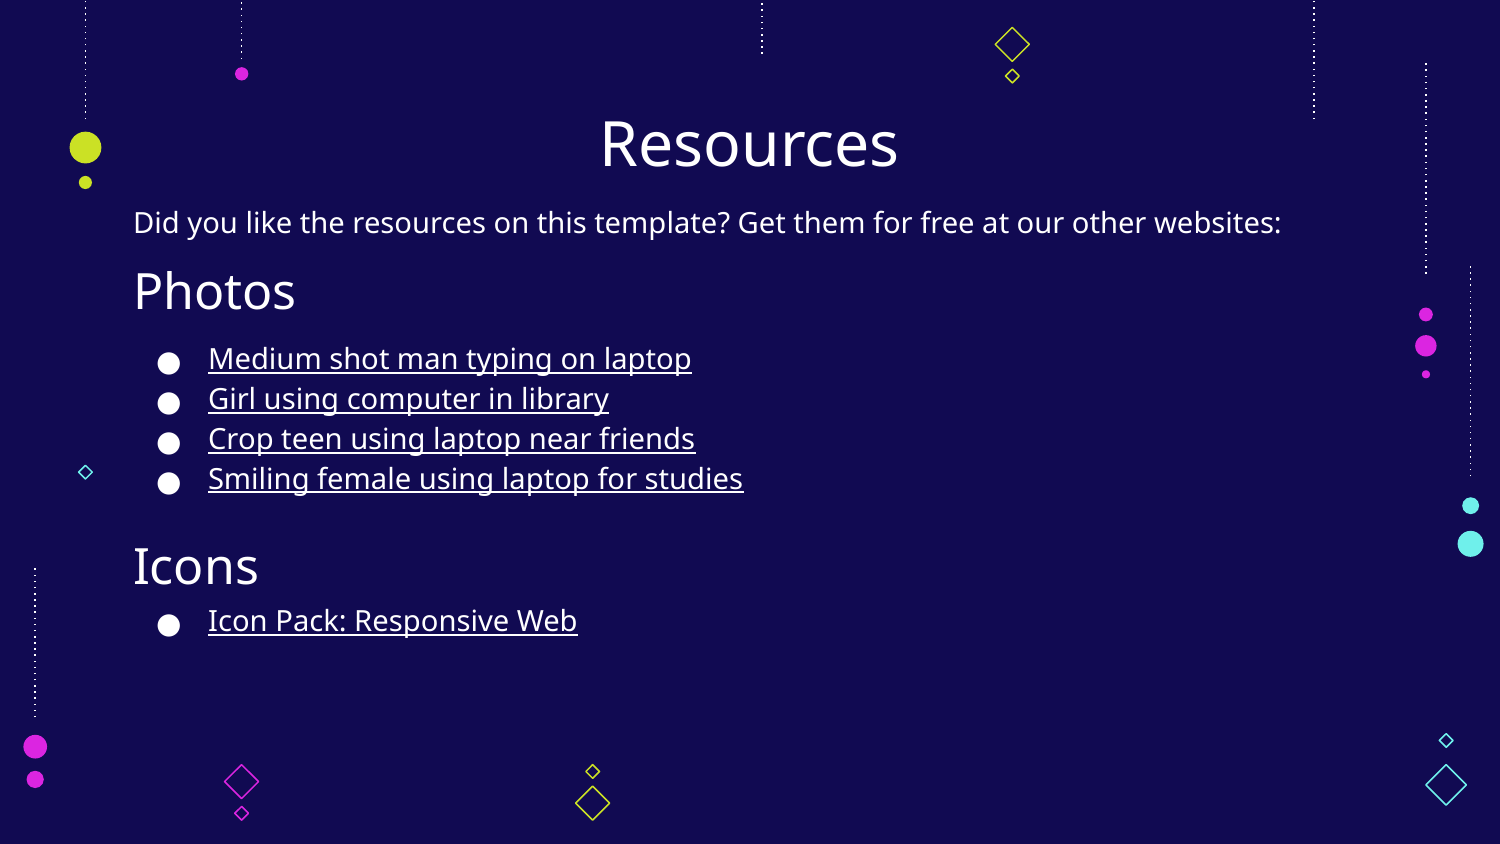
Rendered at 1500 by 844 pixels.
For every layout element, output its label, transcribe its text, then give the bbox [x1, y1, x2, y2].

title Resources [118, 88, 1382, 167]
list Did you like the resources on this template? Get them for free at our other websites: Photos Medium shot man typing on laptop Girl using computer in library Crop teen using laptop near friends Smiling female using laptop for studies Icons Icon Pack: Responsive Web [118, 189, 1382, 756]
